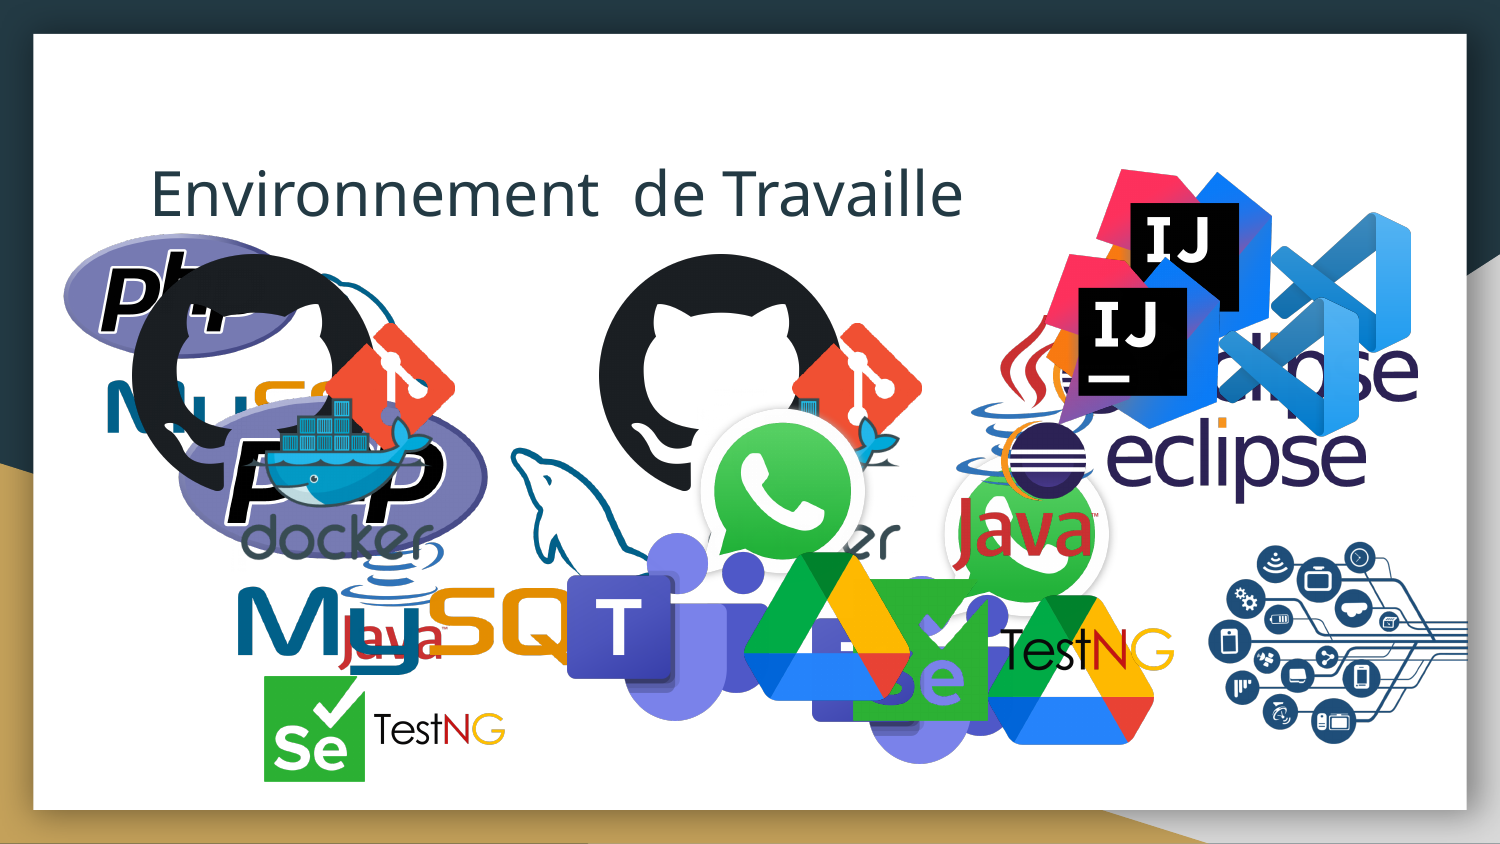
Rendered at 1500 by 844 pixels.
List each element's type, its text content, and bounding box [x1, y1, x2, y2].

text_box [599, 253, 923, 392]
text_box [60, 230, 445, 448]
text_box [1053, 169, 1419, 474]
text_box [1000, 253, 1366, 558]
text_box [811, 729, 1155, 764]
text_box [853, 314, 1184, 721]
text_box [132, 253, 455, 572]
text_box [264, 682, 528, 782]
title Environnement de Travaille [134, 138, 1366, 296]
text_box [567, 393, 910, 721]
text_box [174, 391, 676, 675]
picture [1189, 537, 1468, 749]
